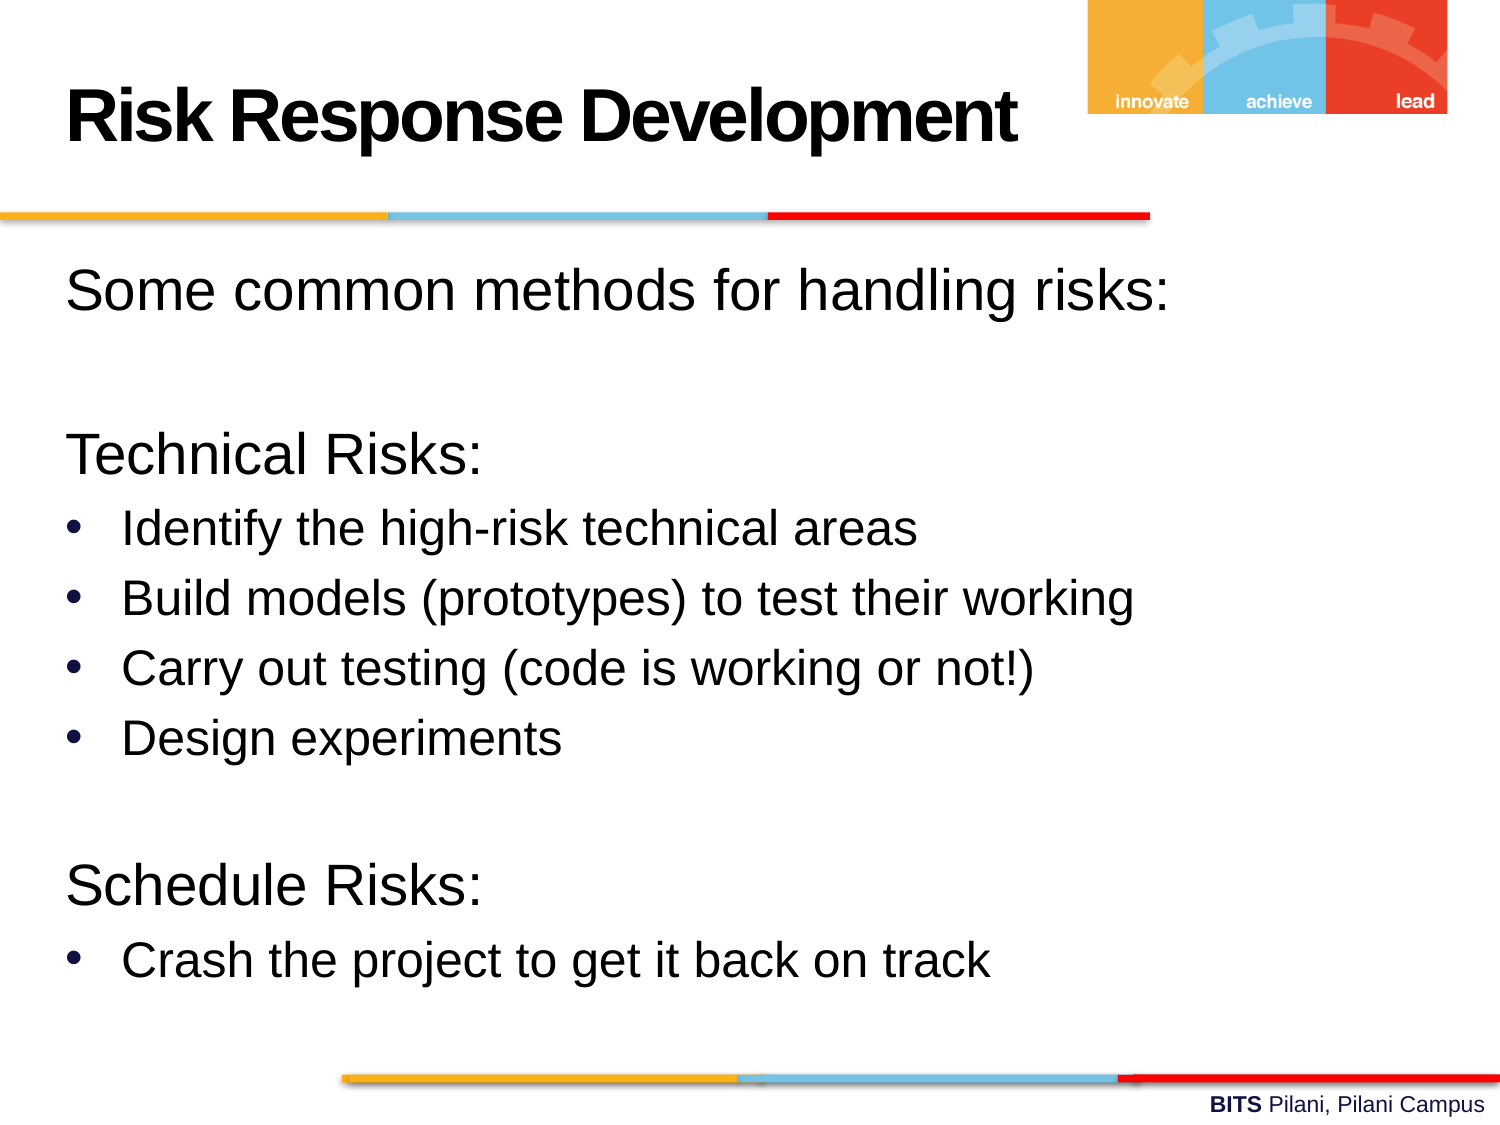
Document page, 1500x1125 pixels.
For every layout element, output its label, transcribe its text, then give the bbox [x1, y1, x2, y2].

list Some common methods for handling risks: Technical Risks: Identify the high-risk technical areas Build models (prototypes) to test their working Carry out testing (code is working or not!) Design experiments Schedule Risks: Crash the project to get it back on track [50, 245, 1400, 988]
picture [1087, 0, 1448, 114]
list Risk Response Development [50, 24, 1088, 213]
